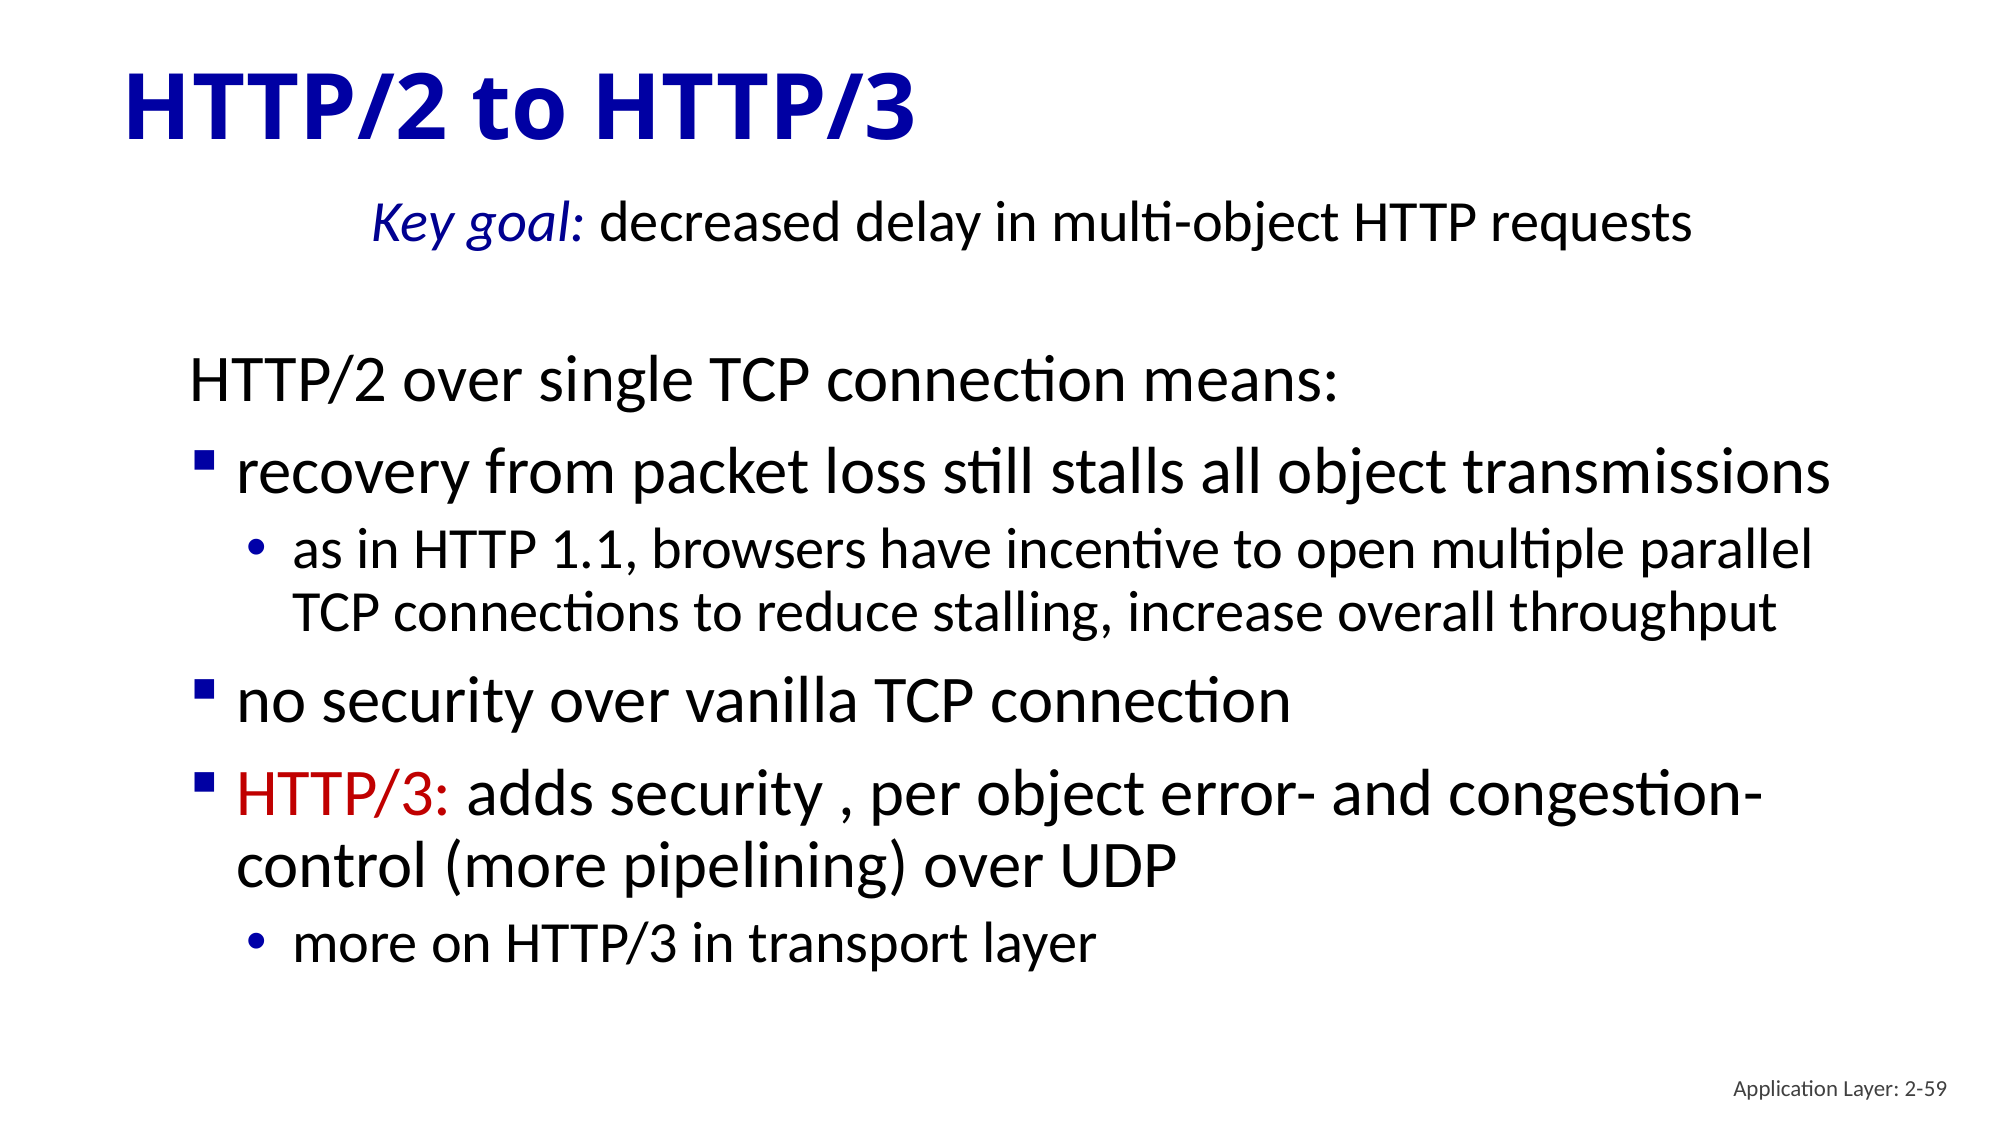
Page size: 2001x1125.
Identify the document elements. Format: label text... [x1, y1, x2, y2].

title HTTP/2 to HTTP/3 [106, 36, 1832, 184]
text_box HTTP/2 over single TCP connection means: recovery from packet loss still stalls all object transmissions as in HTTP 1.1, browsers have incentive to open multiple parallel TCP connections to reduce stalling, increase overall throughput no security over vanilla TCP connection HTTP/3: adds security , per object error- and congestion-control (more pipelining) over UDP more on HTTP/3 in transport layer [164, 336, 1881, 1073]
slide_number Application Layer: 2-59 [1512, 1056, 1963, 1117]
text_box Key goal: decreased delay in multi-object HTTP requests [110, 183, 1935, 266]
